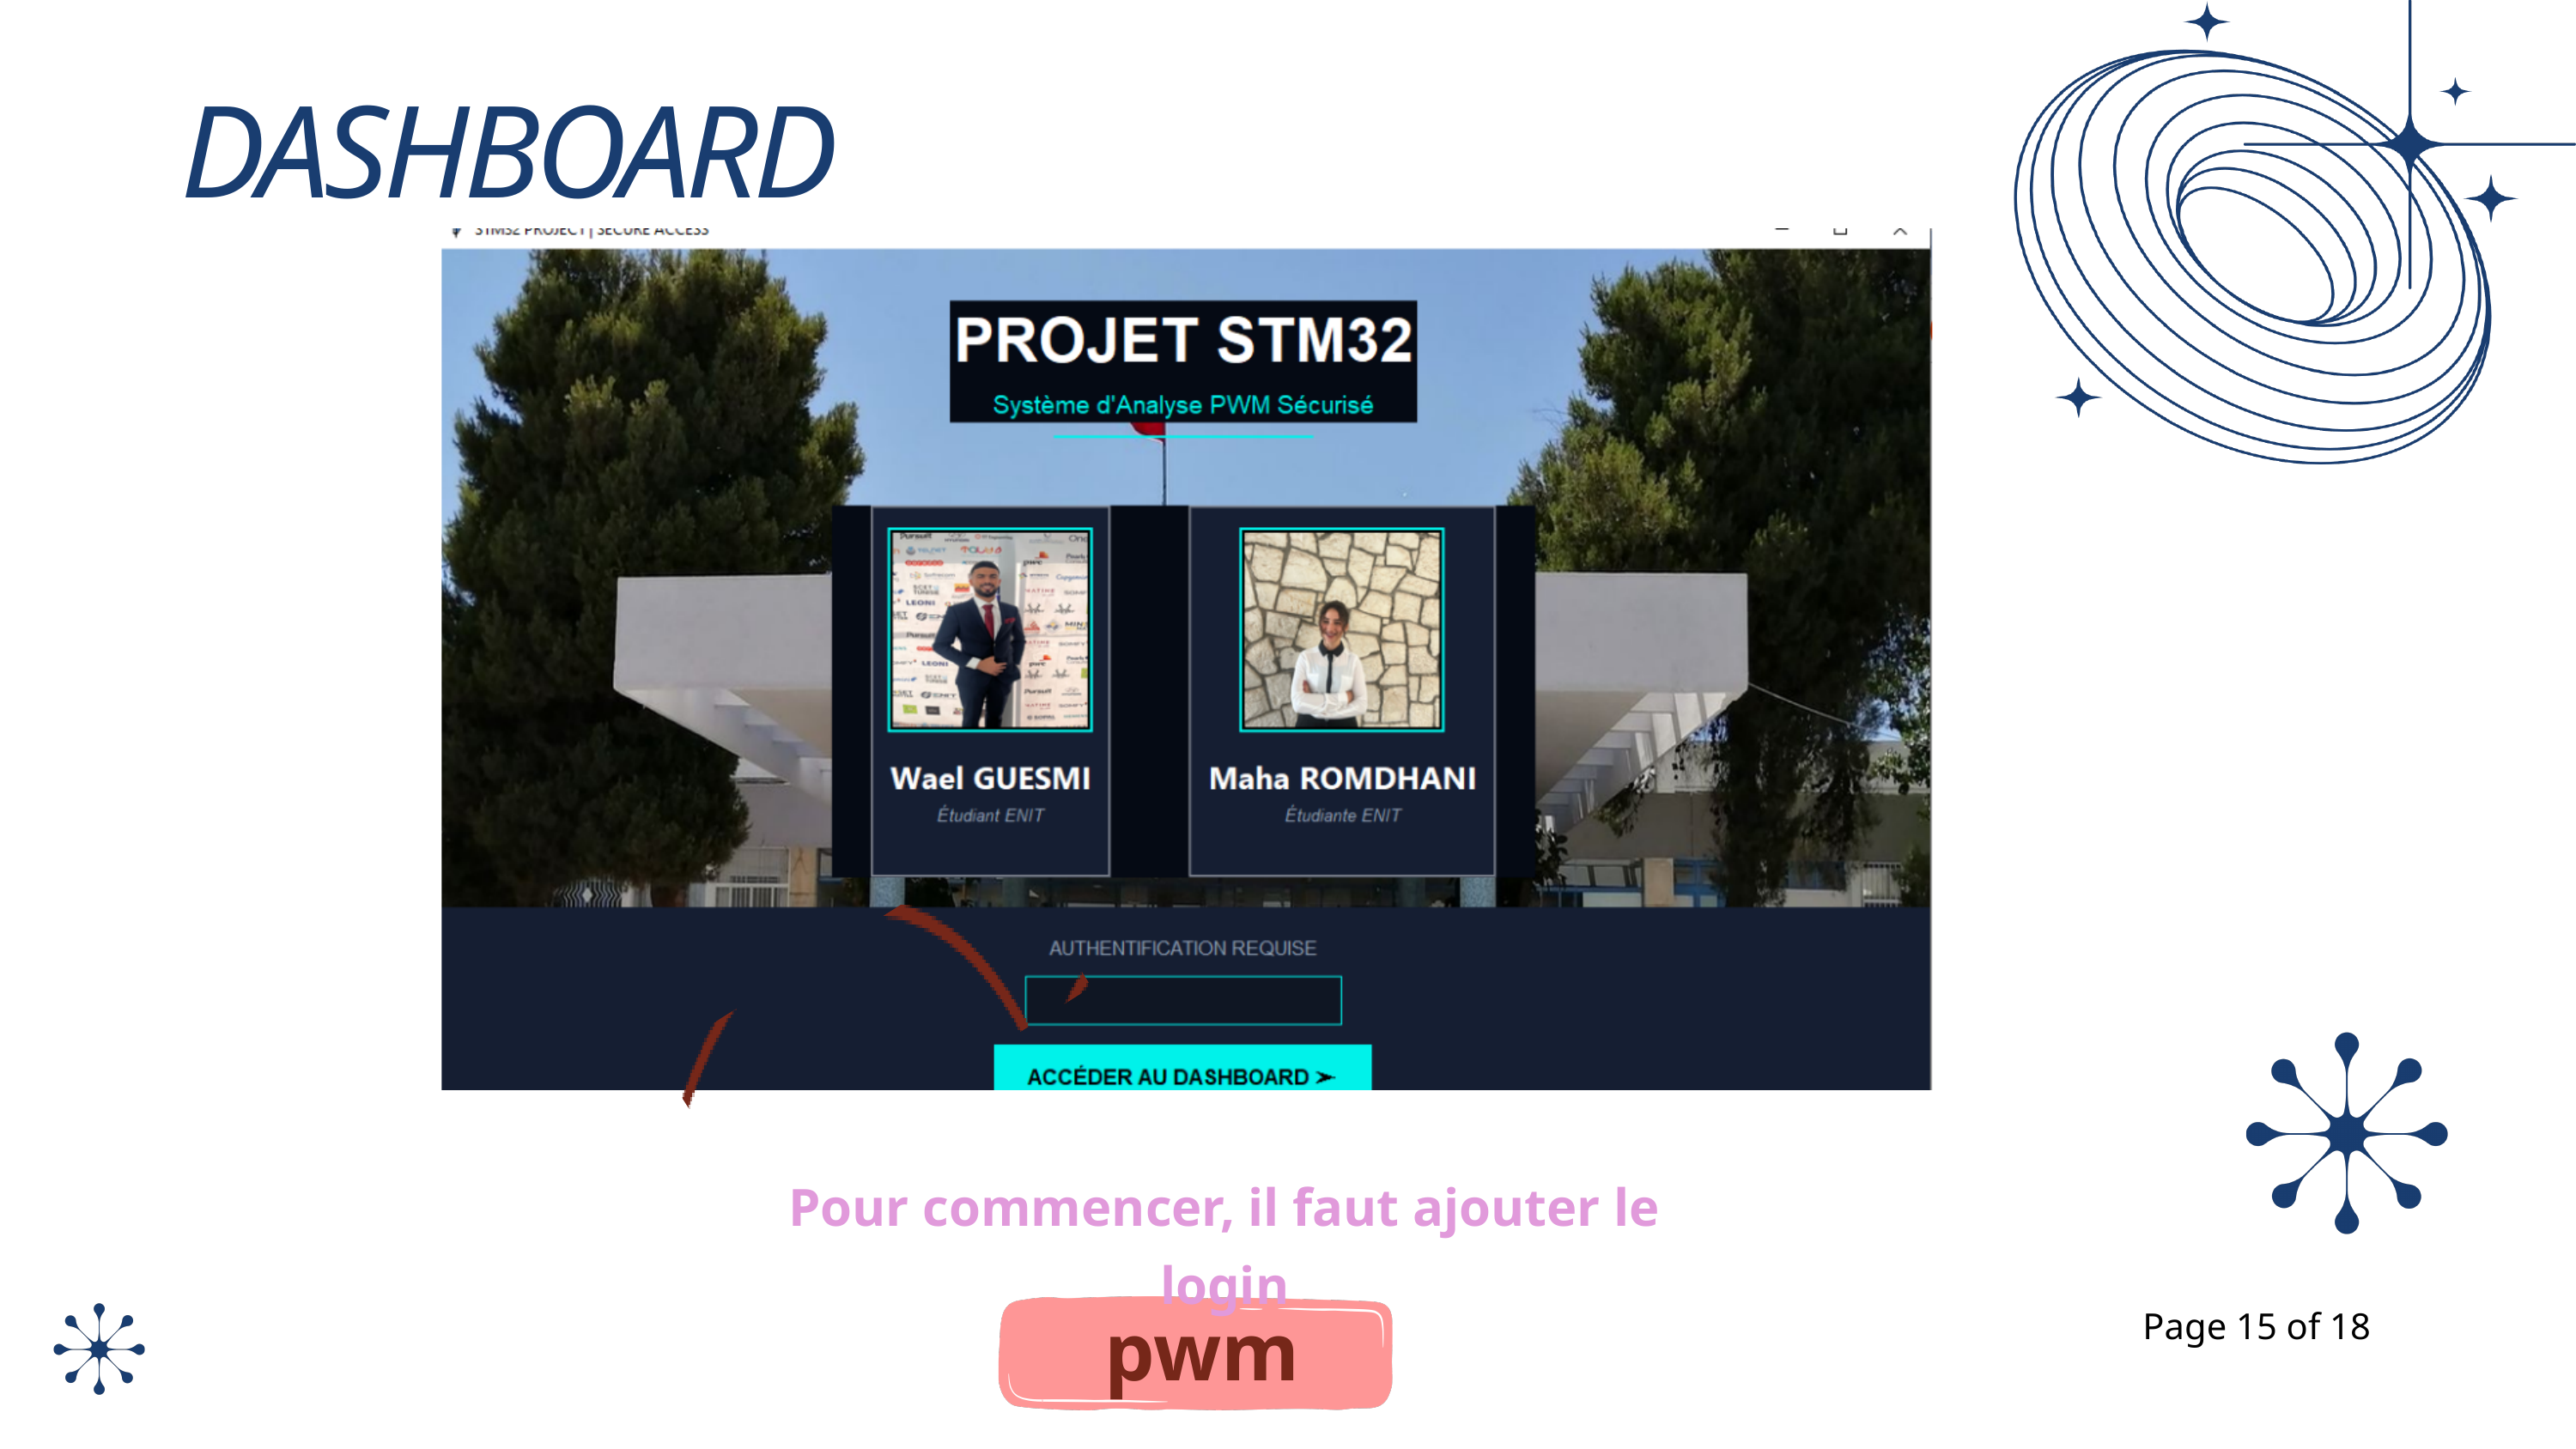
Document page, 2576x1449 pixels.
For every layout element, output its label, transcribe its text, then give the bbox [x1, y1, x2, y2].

text_box [2014, 0, 2576, 464]
text_box pwm [1101, 1284, 1303, 1397]
text_box [441, 228, 1933, 1090]
text_box [657, 842, 1092, 1203]
text_box [2245, 1032, 2448, 1234]
text_box Pour commencer, il faut ajouter le login [779, 1159, 1670, 1315]
text_box Page 15 of 18 [2142, 1296, 2372, 1348]
text_box [998, 1315, 1393, 1410]
text_box [53, 1303, 145, 1396]
text_box DASHBOARD [180, 94, 1368, 224]
